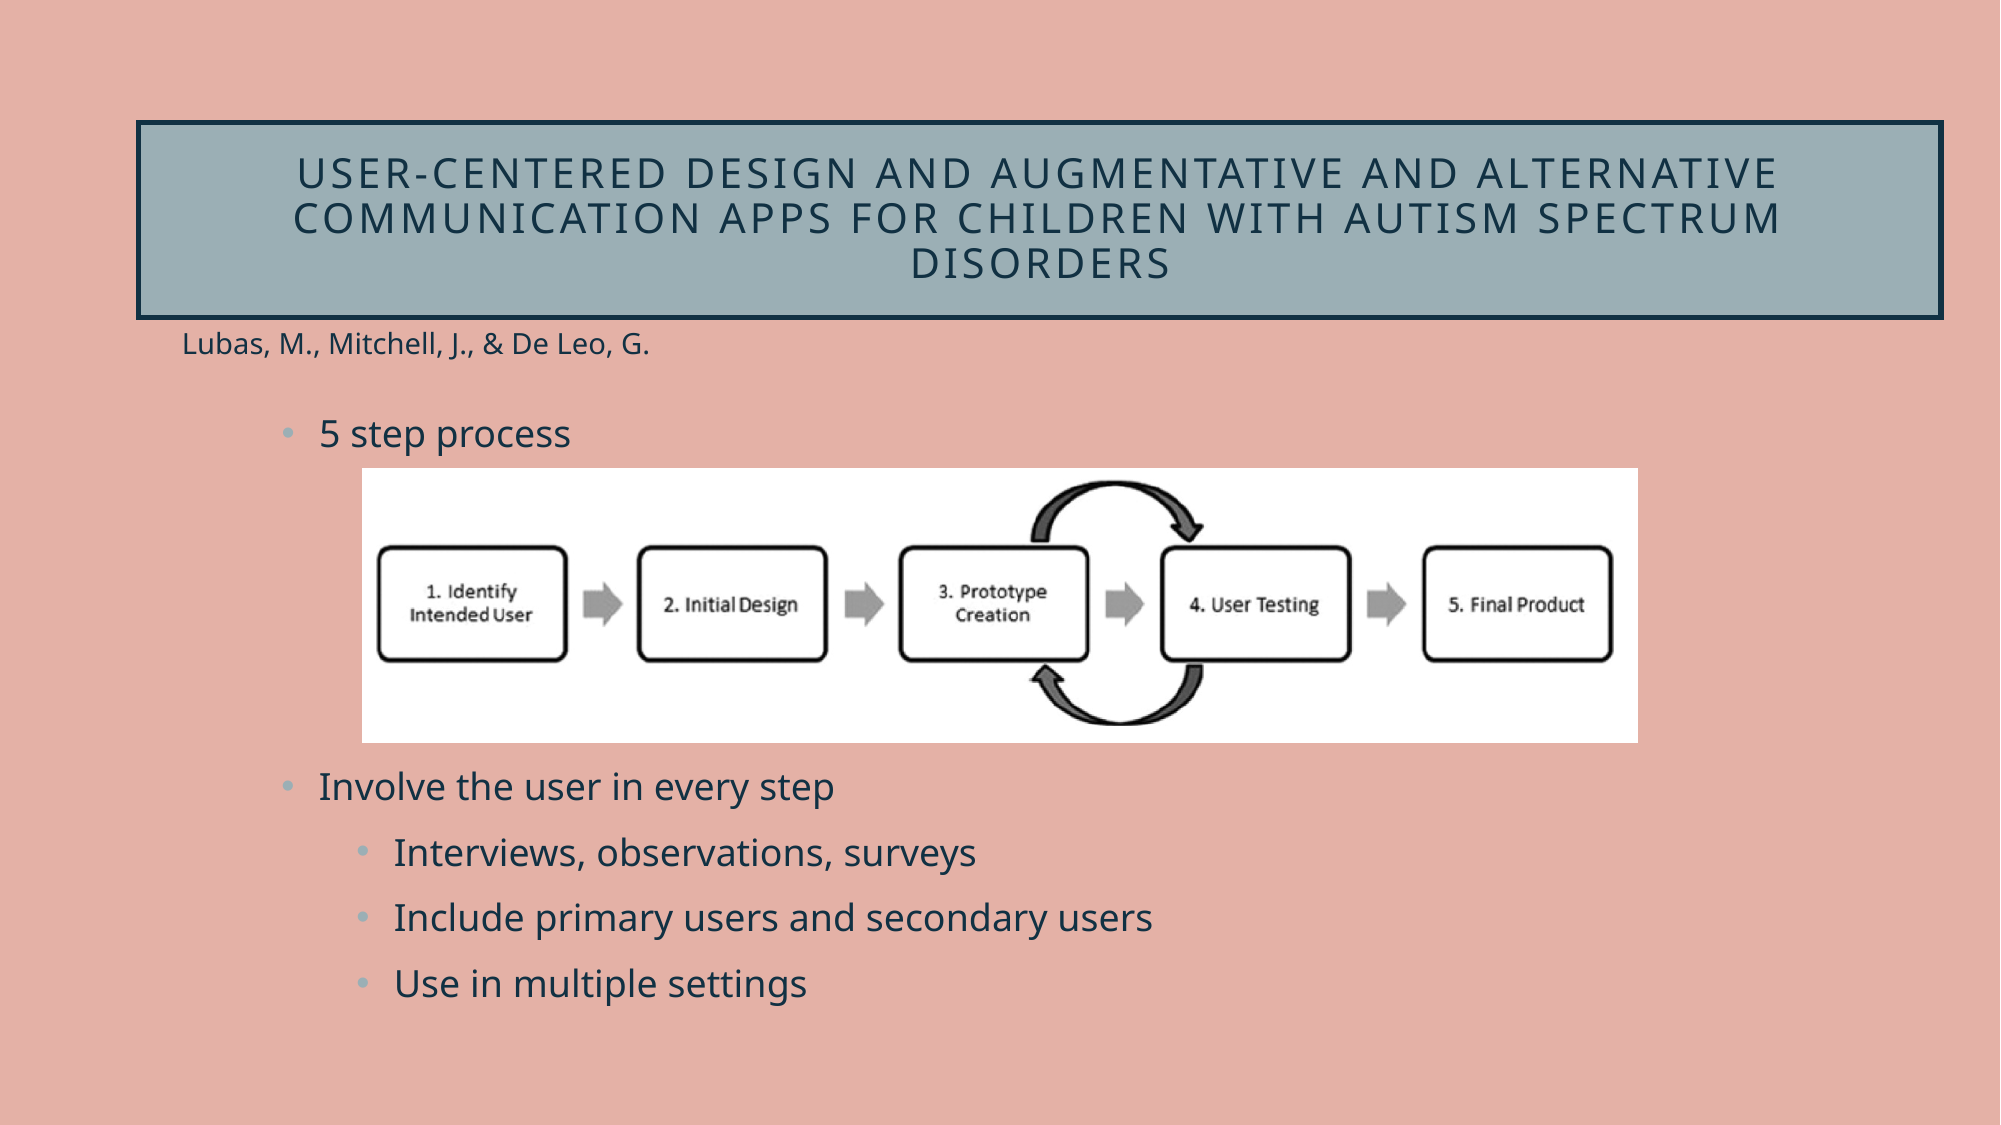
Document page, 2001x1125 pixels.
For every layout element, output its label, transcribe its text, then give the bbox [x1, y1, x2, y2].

title User-Centered Design and Augmentative and Alternative Communication Apps for Children With Autism Spectrum Disorders [136, 120, 1944, 320]
list Lubas, M., Mitchell, J., & De Leo, G. [166, 317, 868, 384]
text_box Involve the user in every step Interviews, observations, surveys Include primary users and secondary users Use in multiple settings [266, 755, 1354, 1058]
list 5 step process [266, 402, 1813, 549]
picture [362, 468, 1638, 743]
